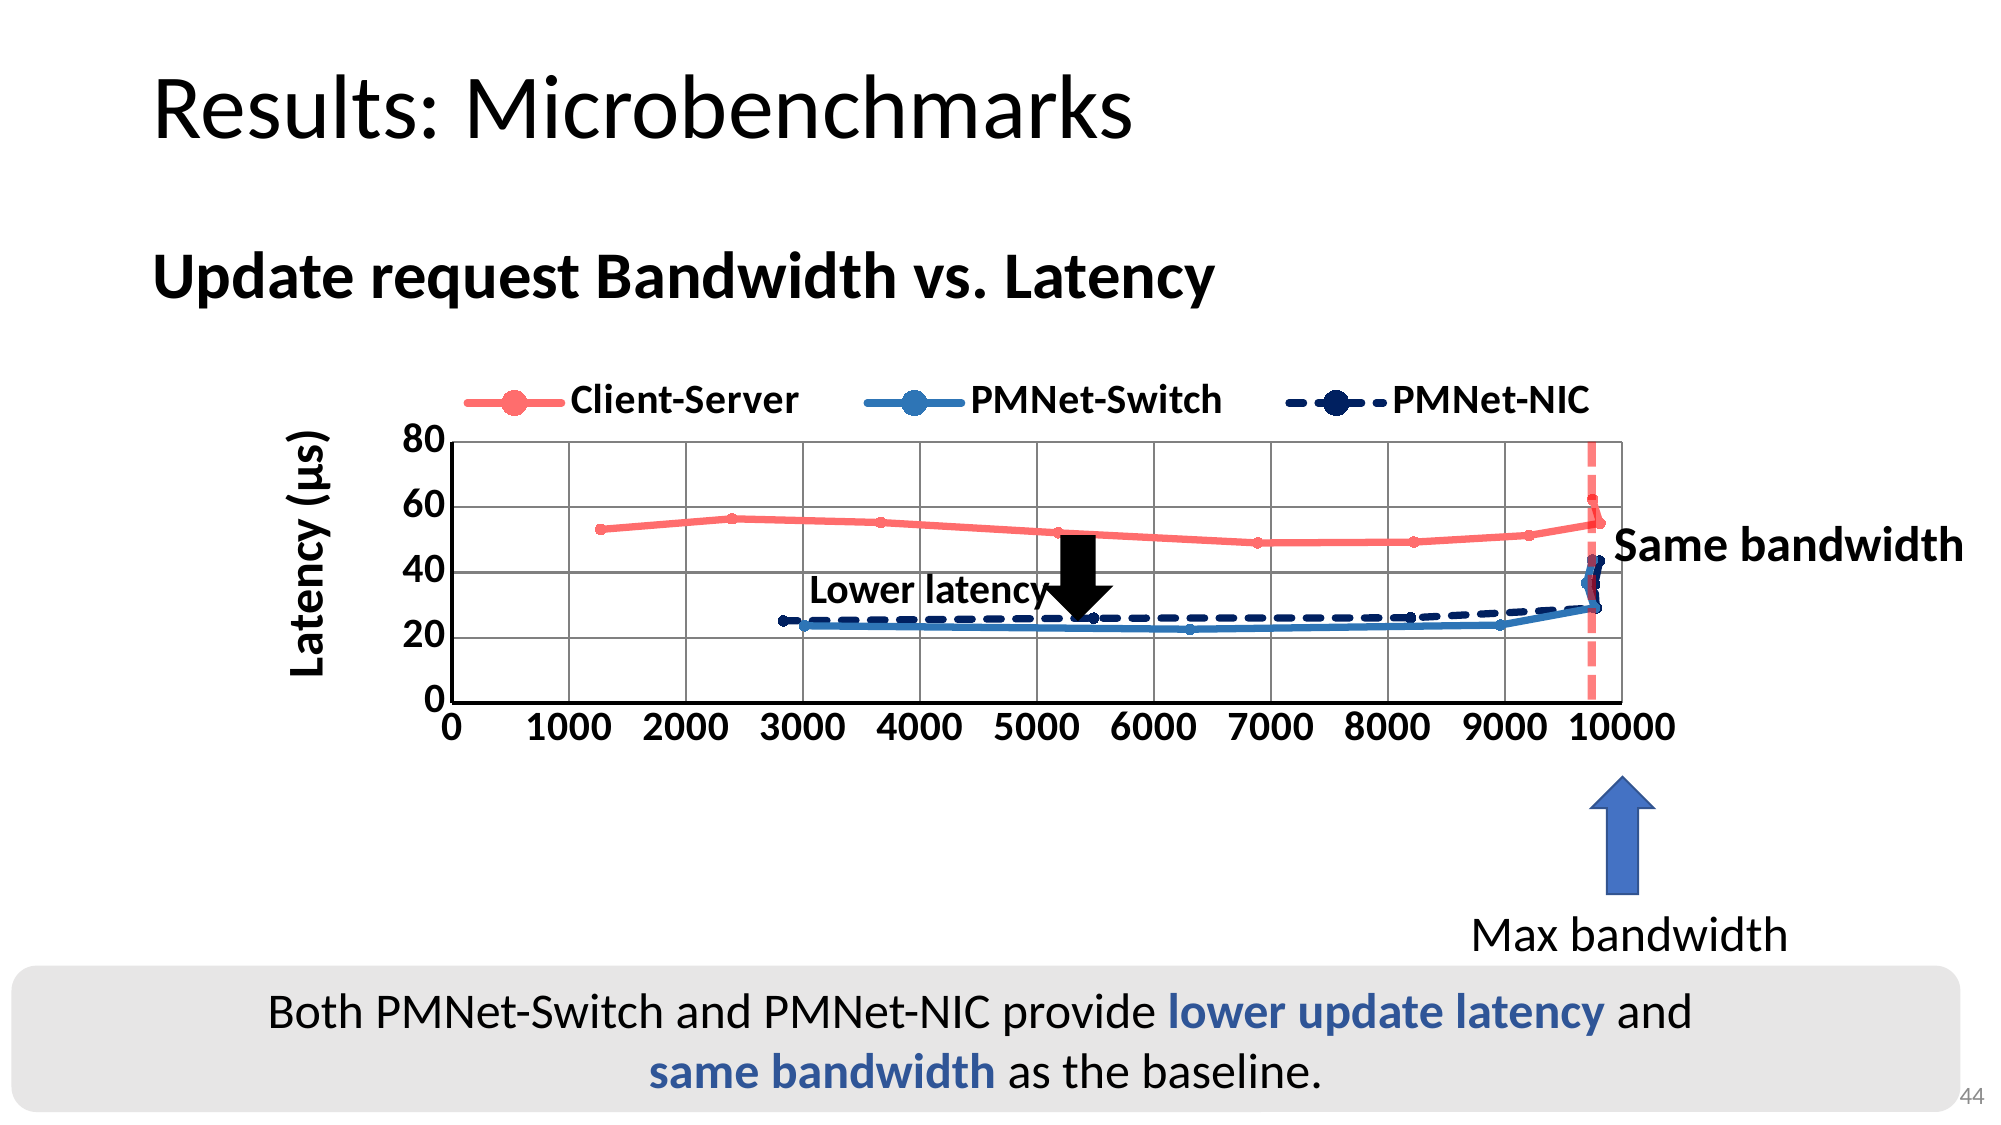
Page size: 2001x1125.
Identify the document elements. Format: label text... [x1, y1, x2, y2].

text_box Both PMNet-Switch and PMNet-NIC provide lower update latency and same bandwidth as the baseline. [11, 965, 1961, 1113]
slide_number 44 [1550, 1065, 2000, 1125]
text_box Update request Bandwidth vs. Latency [137, 224, 1760, 319]
text_box Same bandwidth [1705, 504, 1982, 580]
title Results: Microbenchmarks [137, 28, 1863, 190]
text_box [1605, 857, 1640, 894]
chart [242, 354, 1705, 857]
text_box Max bandwidth [1455, 894, 1819, 969]
